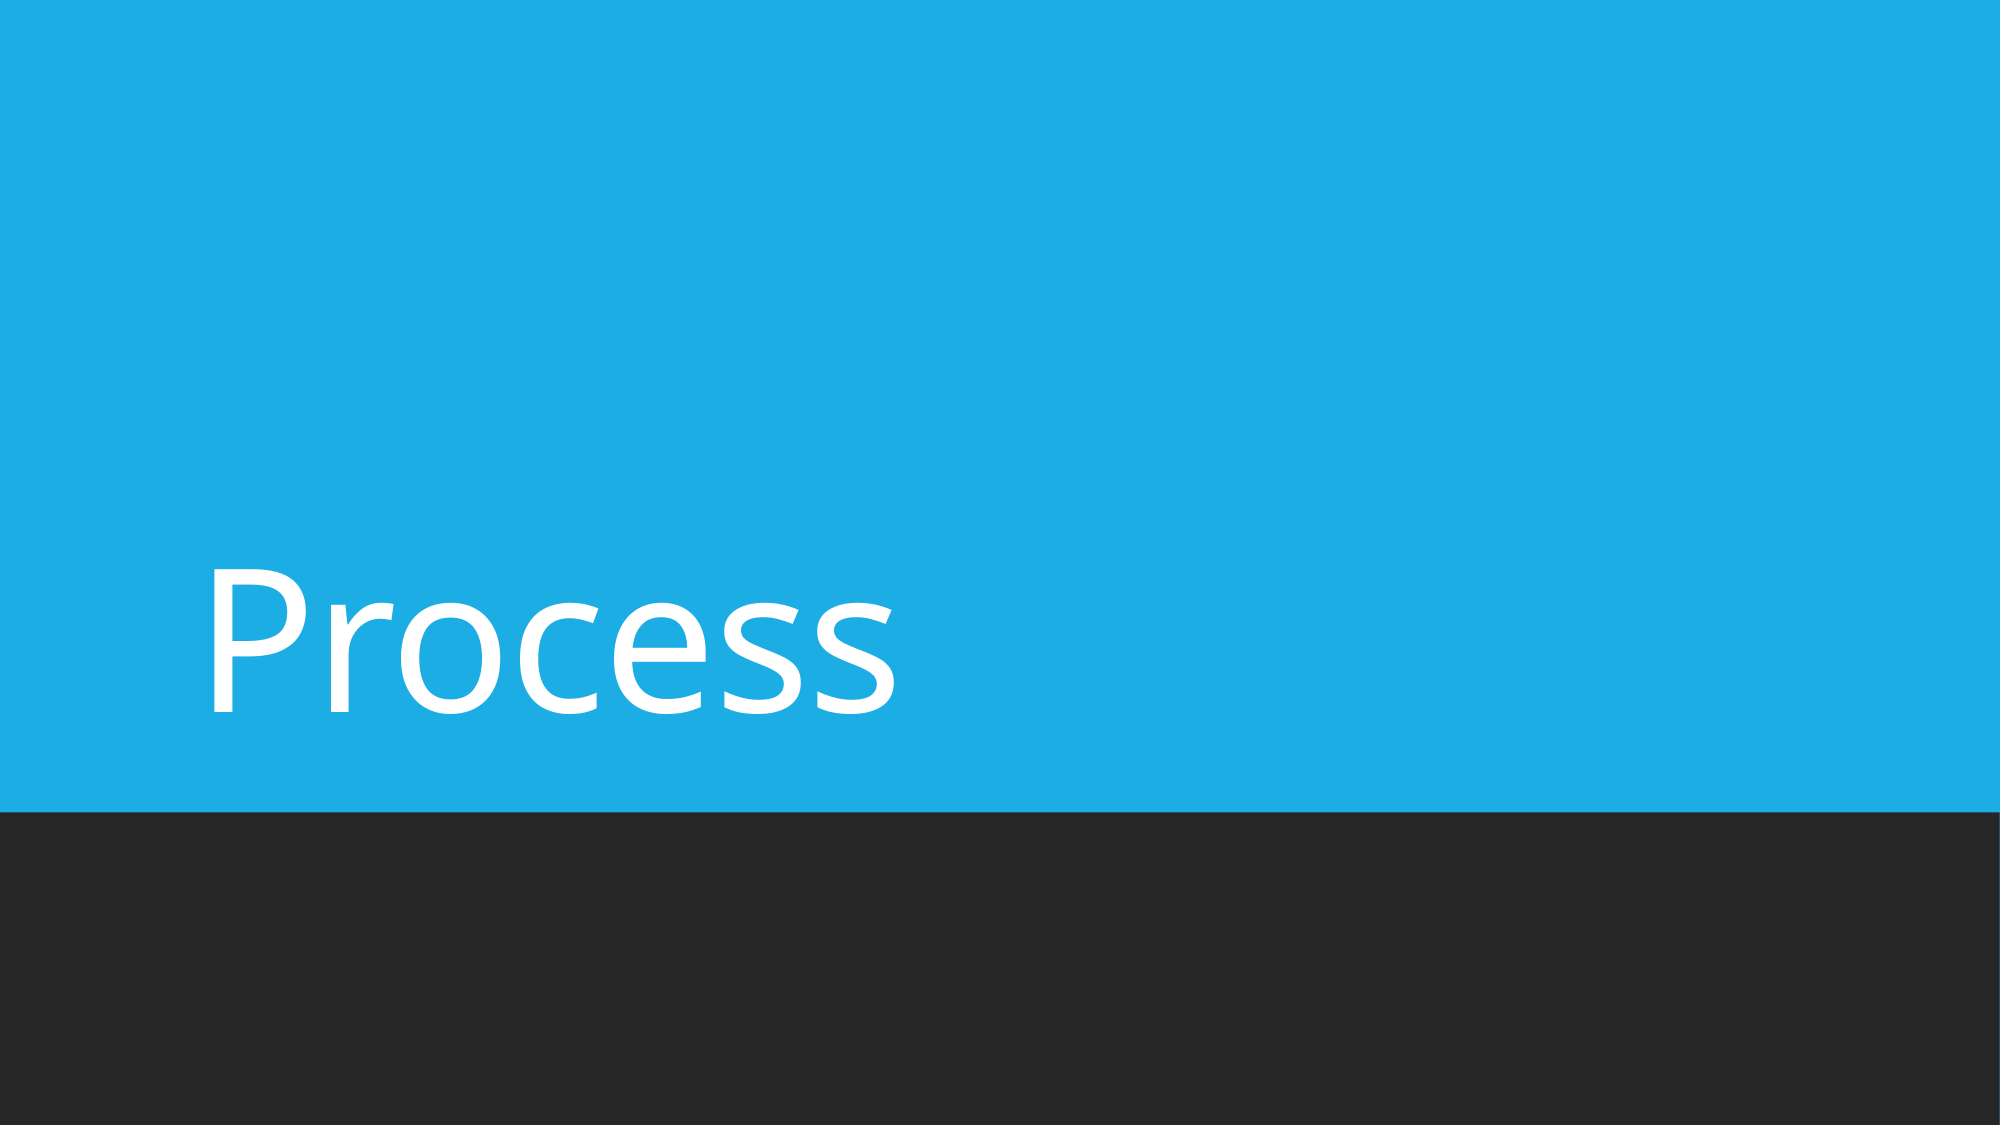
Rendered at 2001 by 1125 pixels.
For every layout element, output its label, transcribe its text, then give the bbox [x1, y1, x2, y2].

text_box [0, 0, 2000, 812]
text_box Process [187, 124, 1823, 763]
text_box [0, 812, 2000, 1125]
